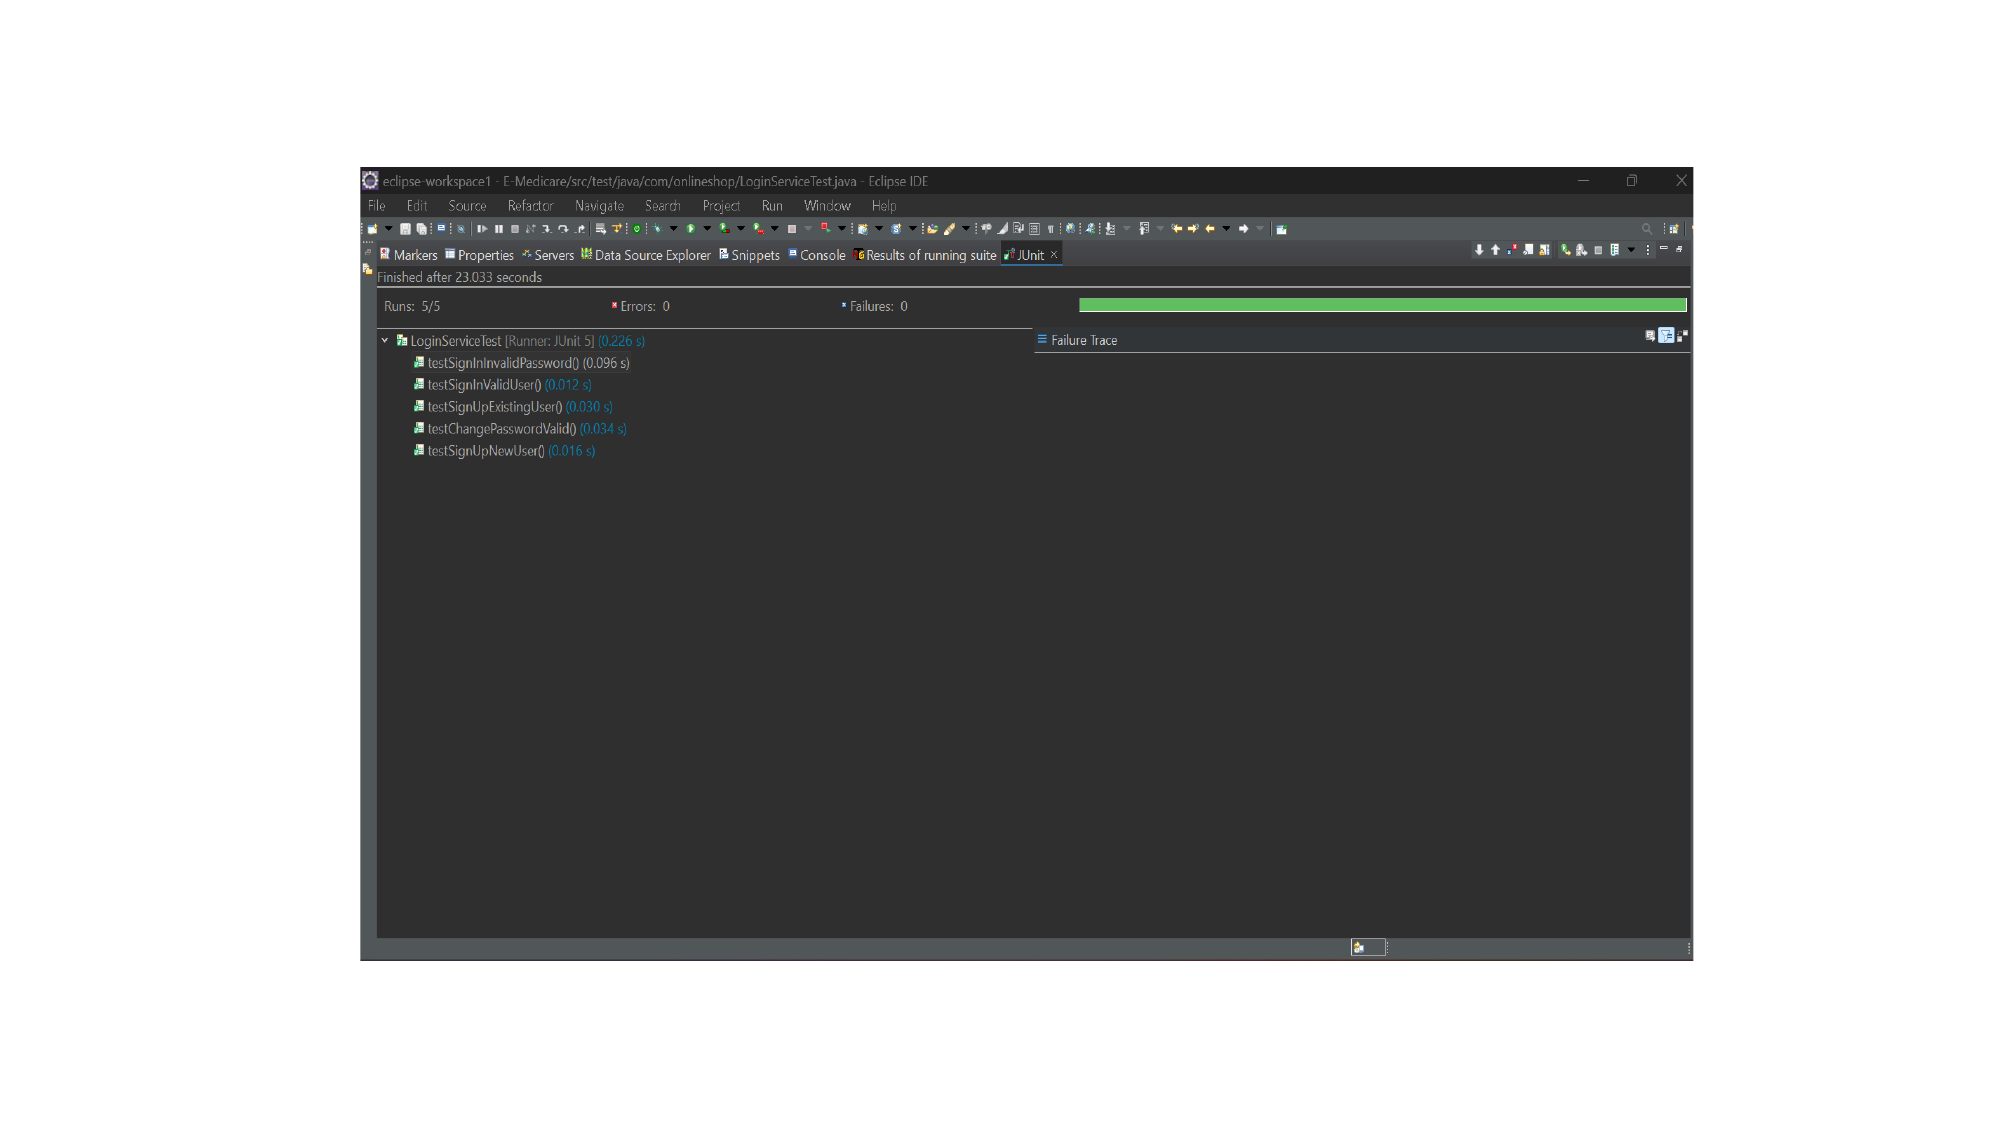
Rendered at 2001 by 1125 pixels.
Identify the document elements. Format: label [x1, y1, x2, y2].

list [360, 164, 1694, 961]
